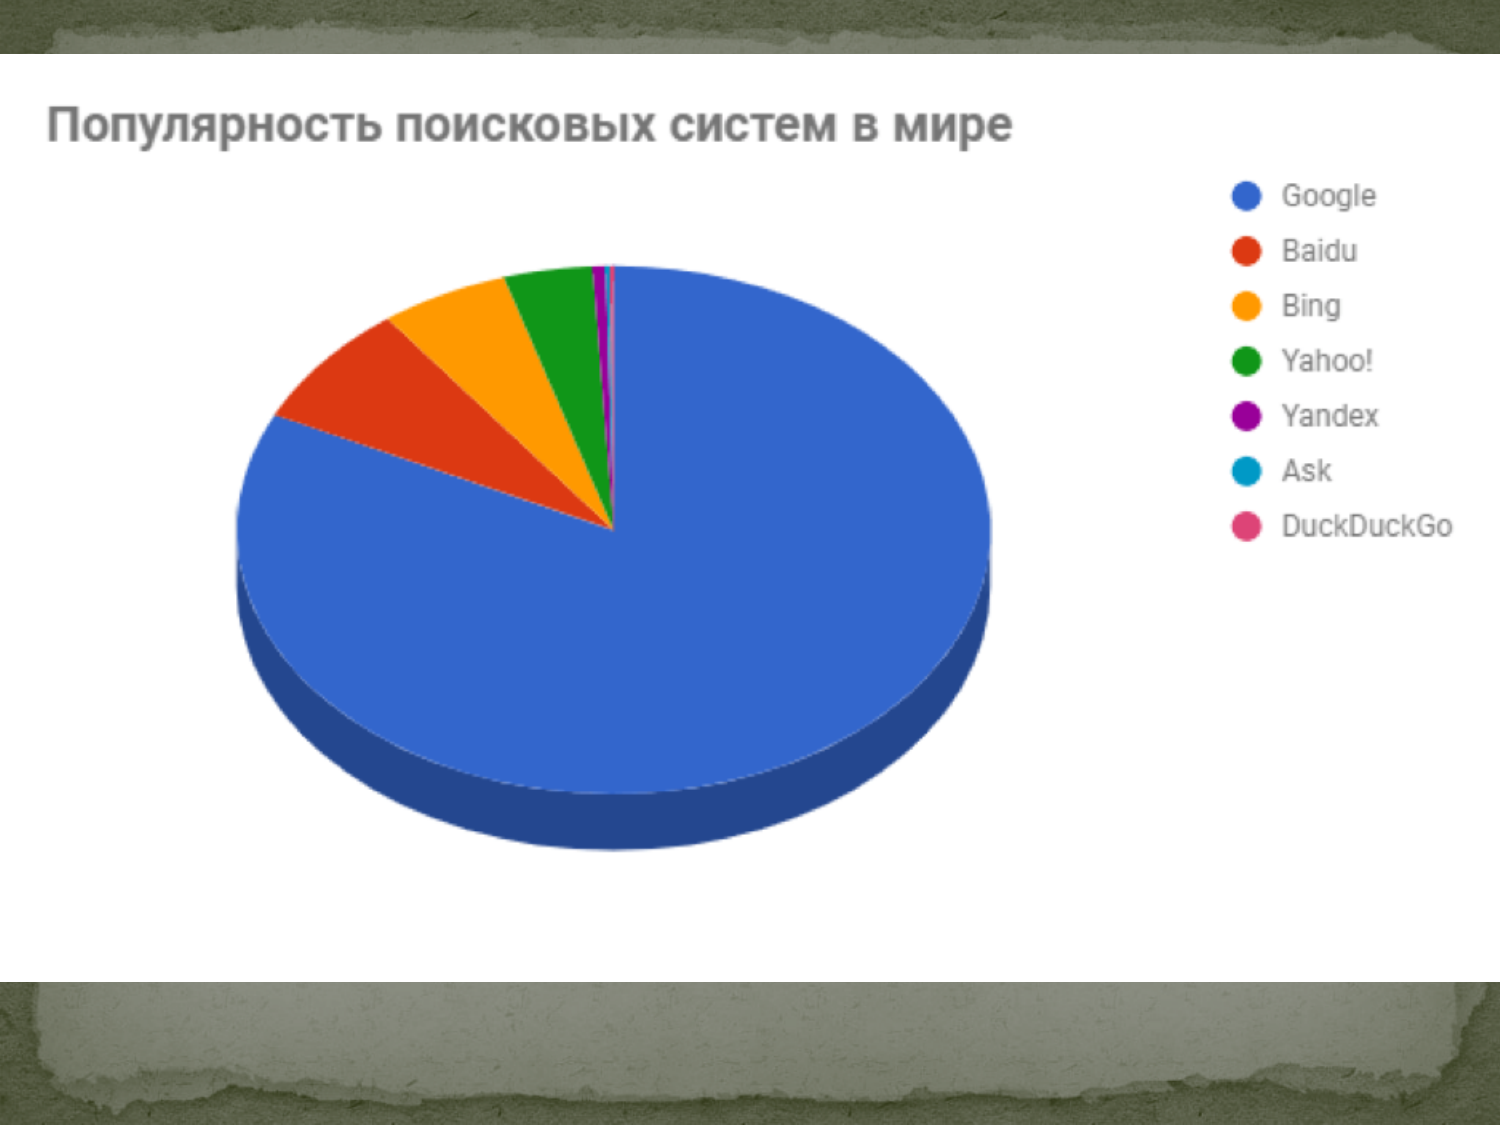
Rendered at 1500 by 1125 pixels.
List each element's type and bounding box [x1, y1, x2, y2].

picture [0, 54, 1500, 982]
